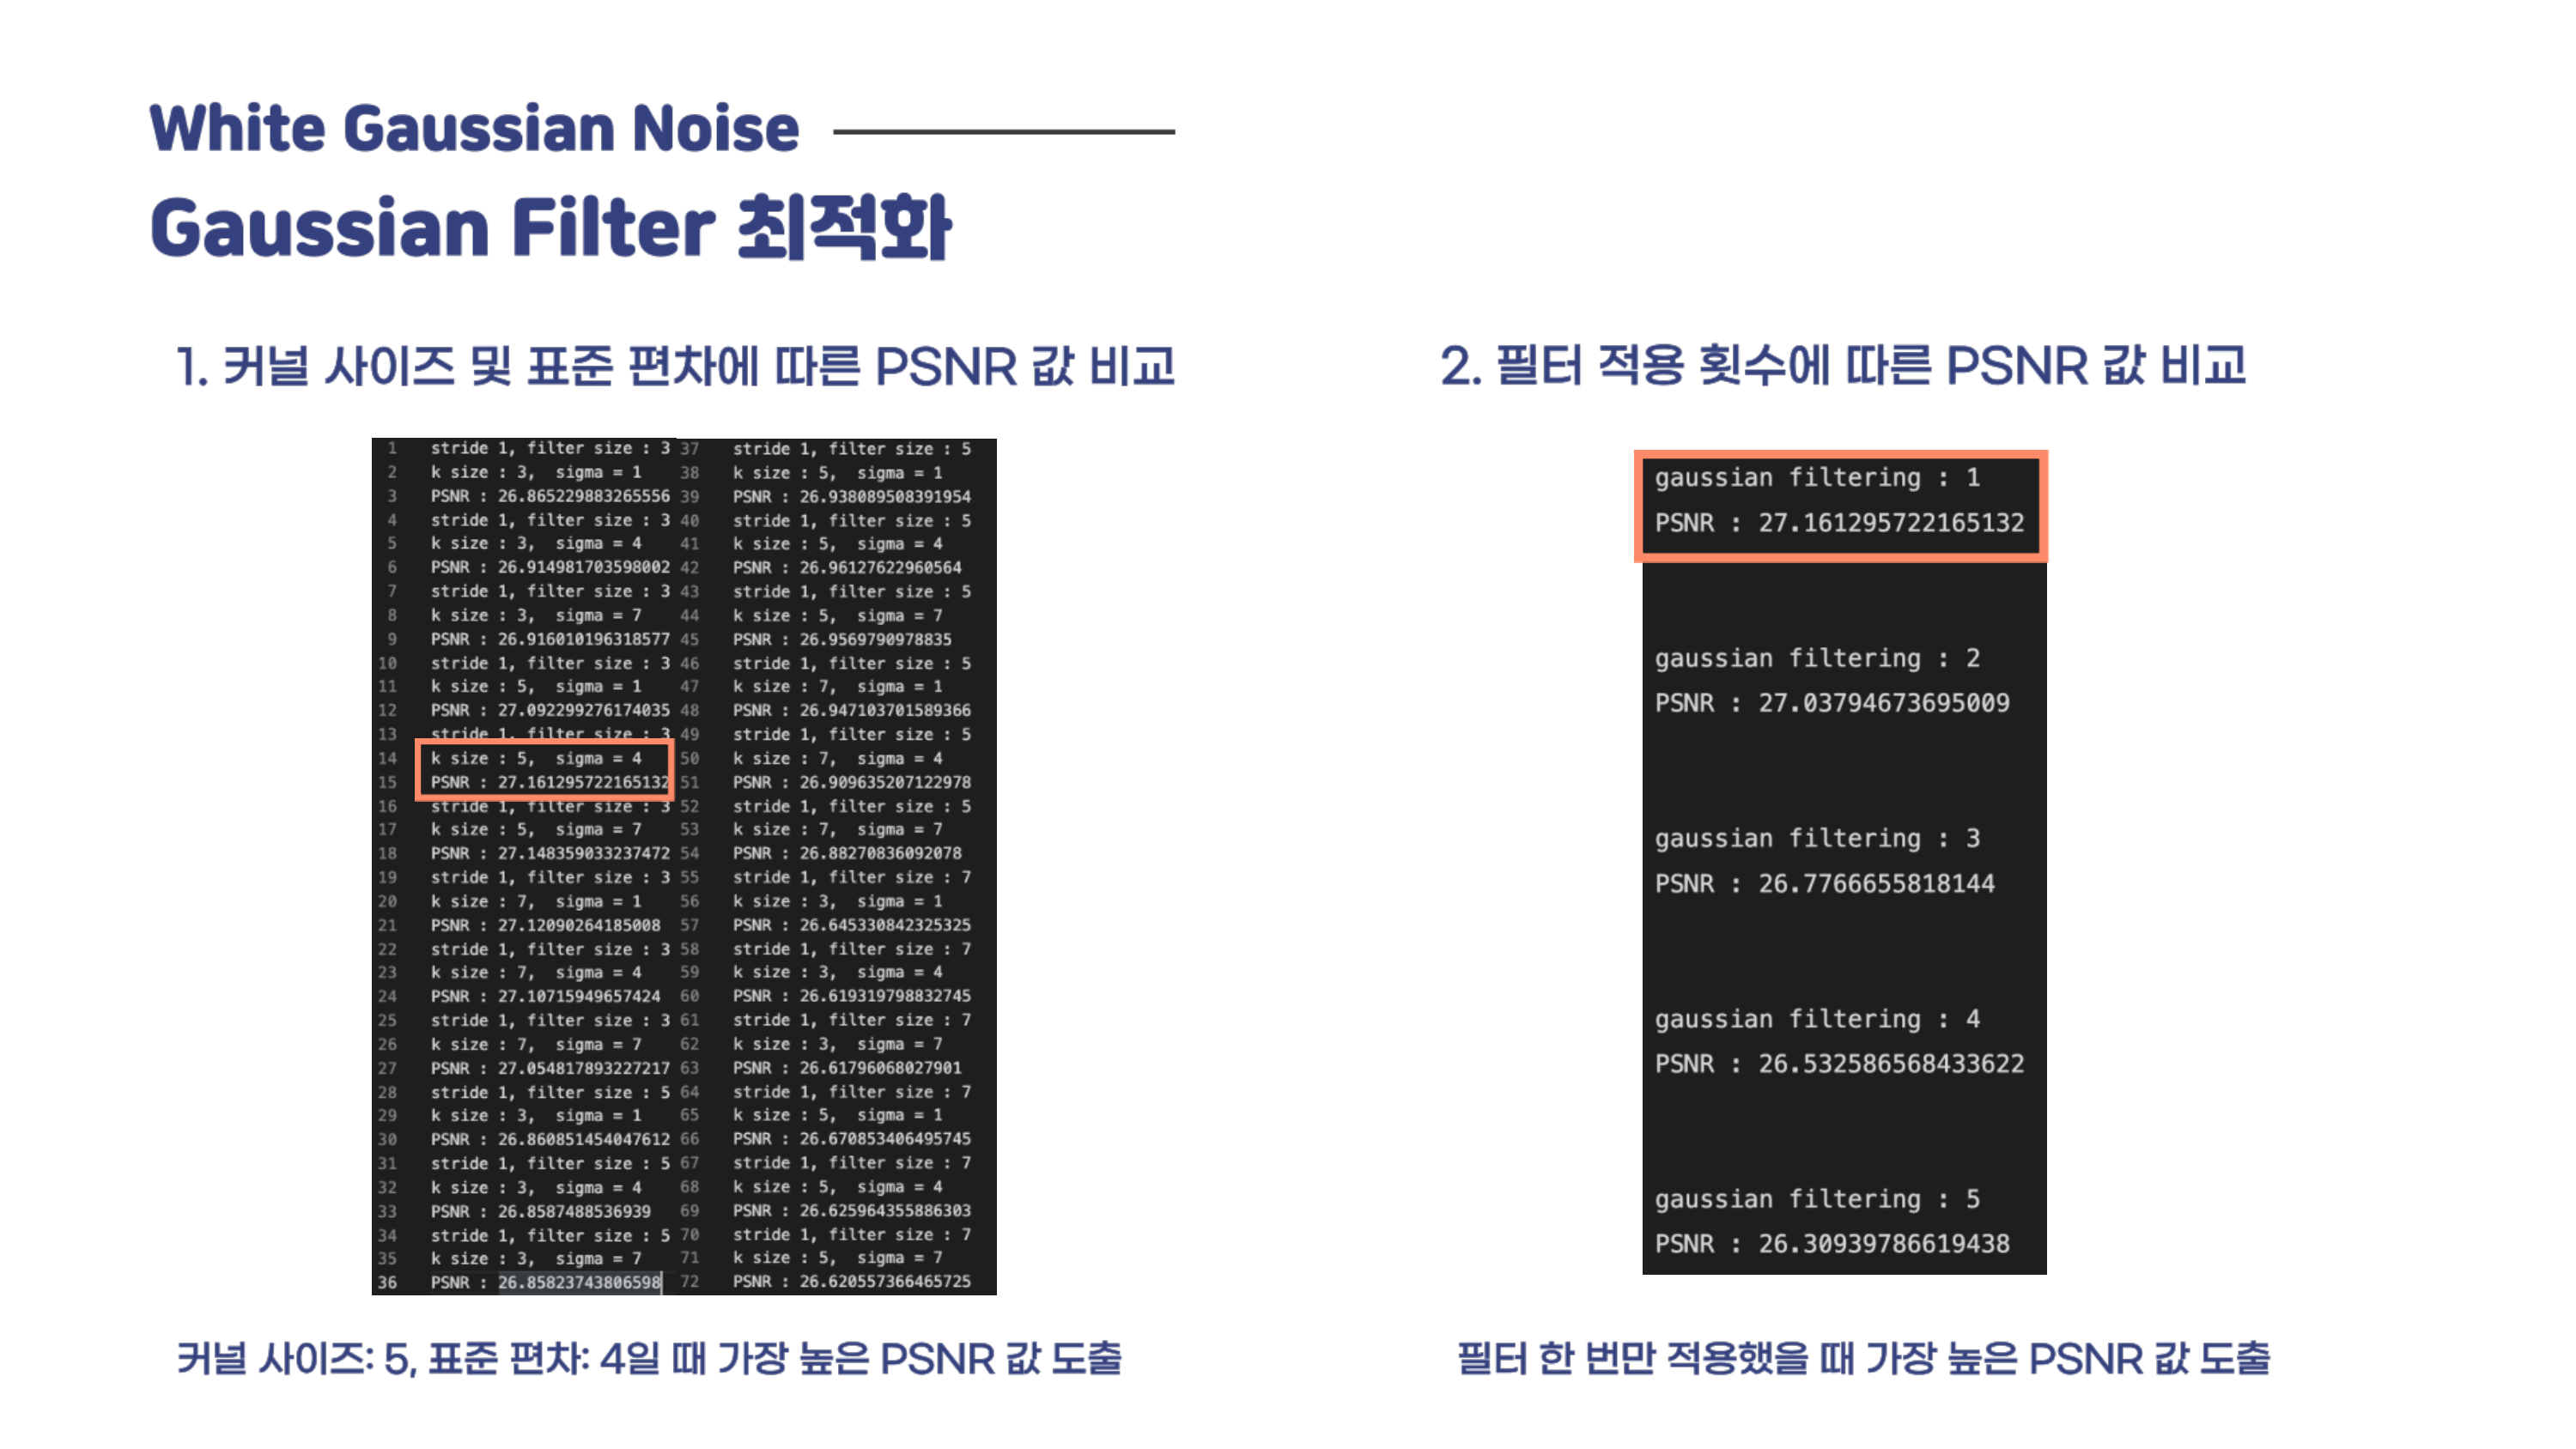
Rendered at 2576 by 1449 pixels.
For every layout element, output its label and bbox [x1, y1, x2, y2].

text_box [832, 129, 1176, 135]
text_box [677, 448, 998, 1295]
text_box [1643, 570, 2049, 1276]
picture [125, 61, 2409, 441]
picture [161, 1314, 1164, 1419]
picture [1309, 1314, 2377, 1419]
text_box [1634, 450, 2050, 563]
text_box [415, 738, 676, 802]
text_box [372, 448, 672, 1296]
